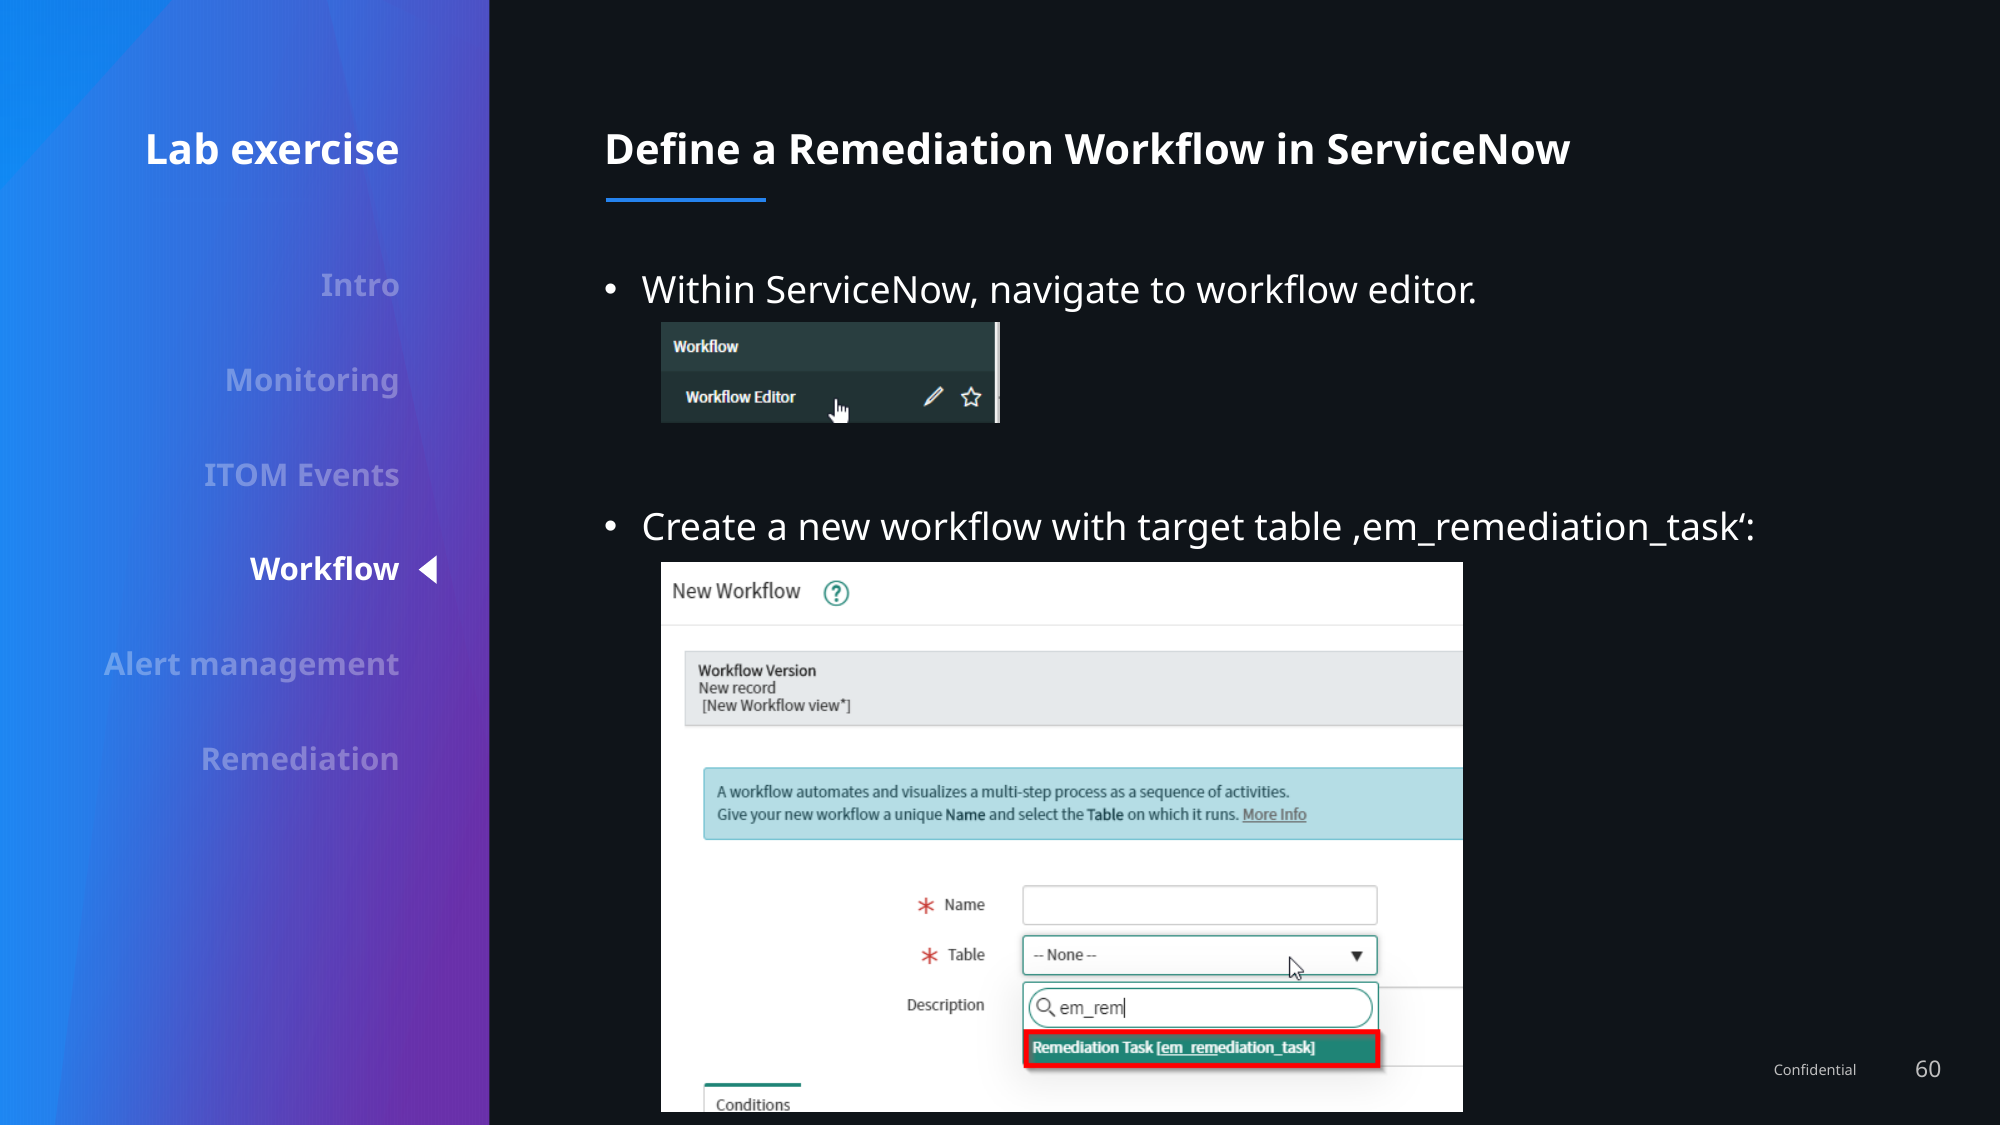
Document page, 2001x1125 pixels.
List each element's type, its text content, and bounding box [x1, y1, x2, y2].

picture [0, 0, 490, 1125]
text_box [417, 554, 438, 585]
text_box Intro Monitoring ITOM Events Workflow Alert management Remediation [73, 249, 415, 1014]
title Define a Remediation Workflow in ServiceNow [589, 59, 1863, 181]
list Lab exercise [73, 59, 415, 181]
list Within ServiceNow, navigate to workflow editor. Create a new workflow with target table ‚em_remediation_task‘: [589, 249, 1863, 1014]
picture [661, 562, 1463, 1112]
picture [661, 322, 1001, 423]
